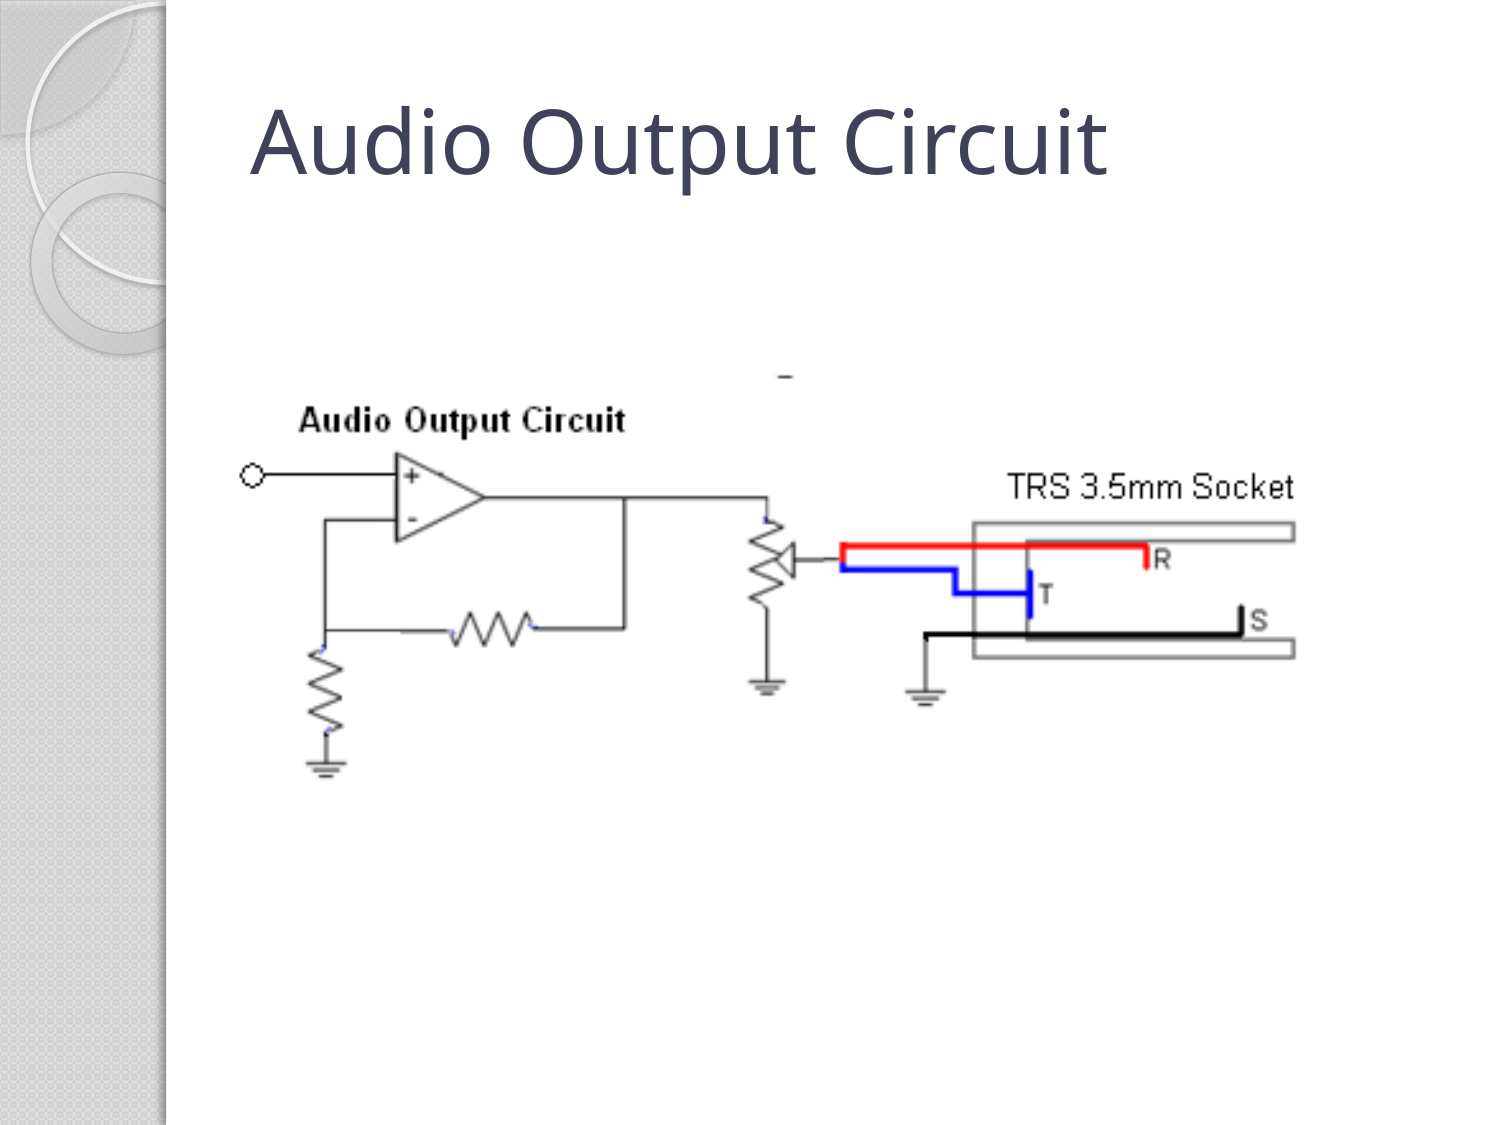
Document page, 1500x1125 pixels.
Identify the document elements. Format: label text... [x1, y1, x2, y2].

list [187, 374, 1351, 832]
title Audio Output Circuit [235, 45, 1466, 233]
